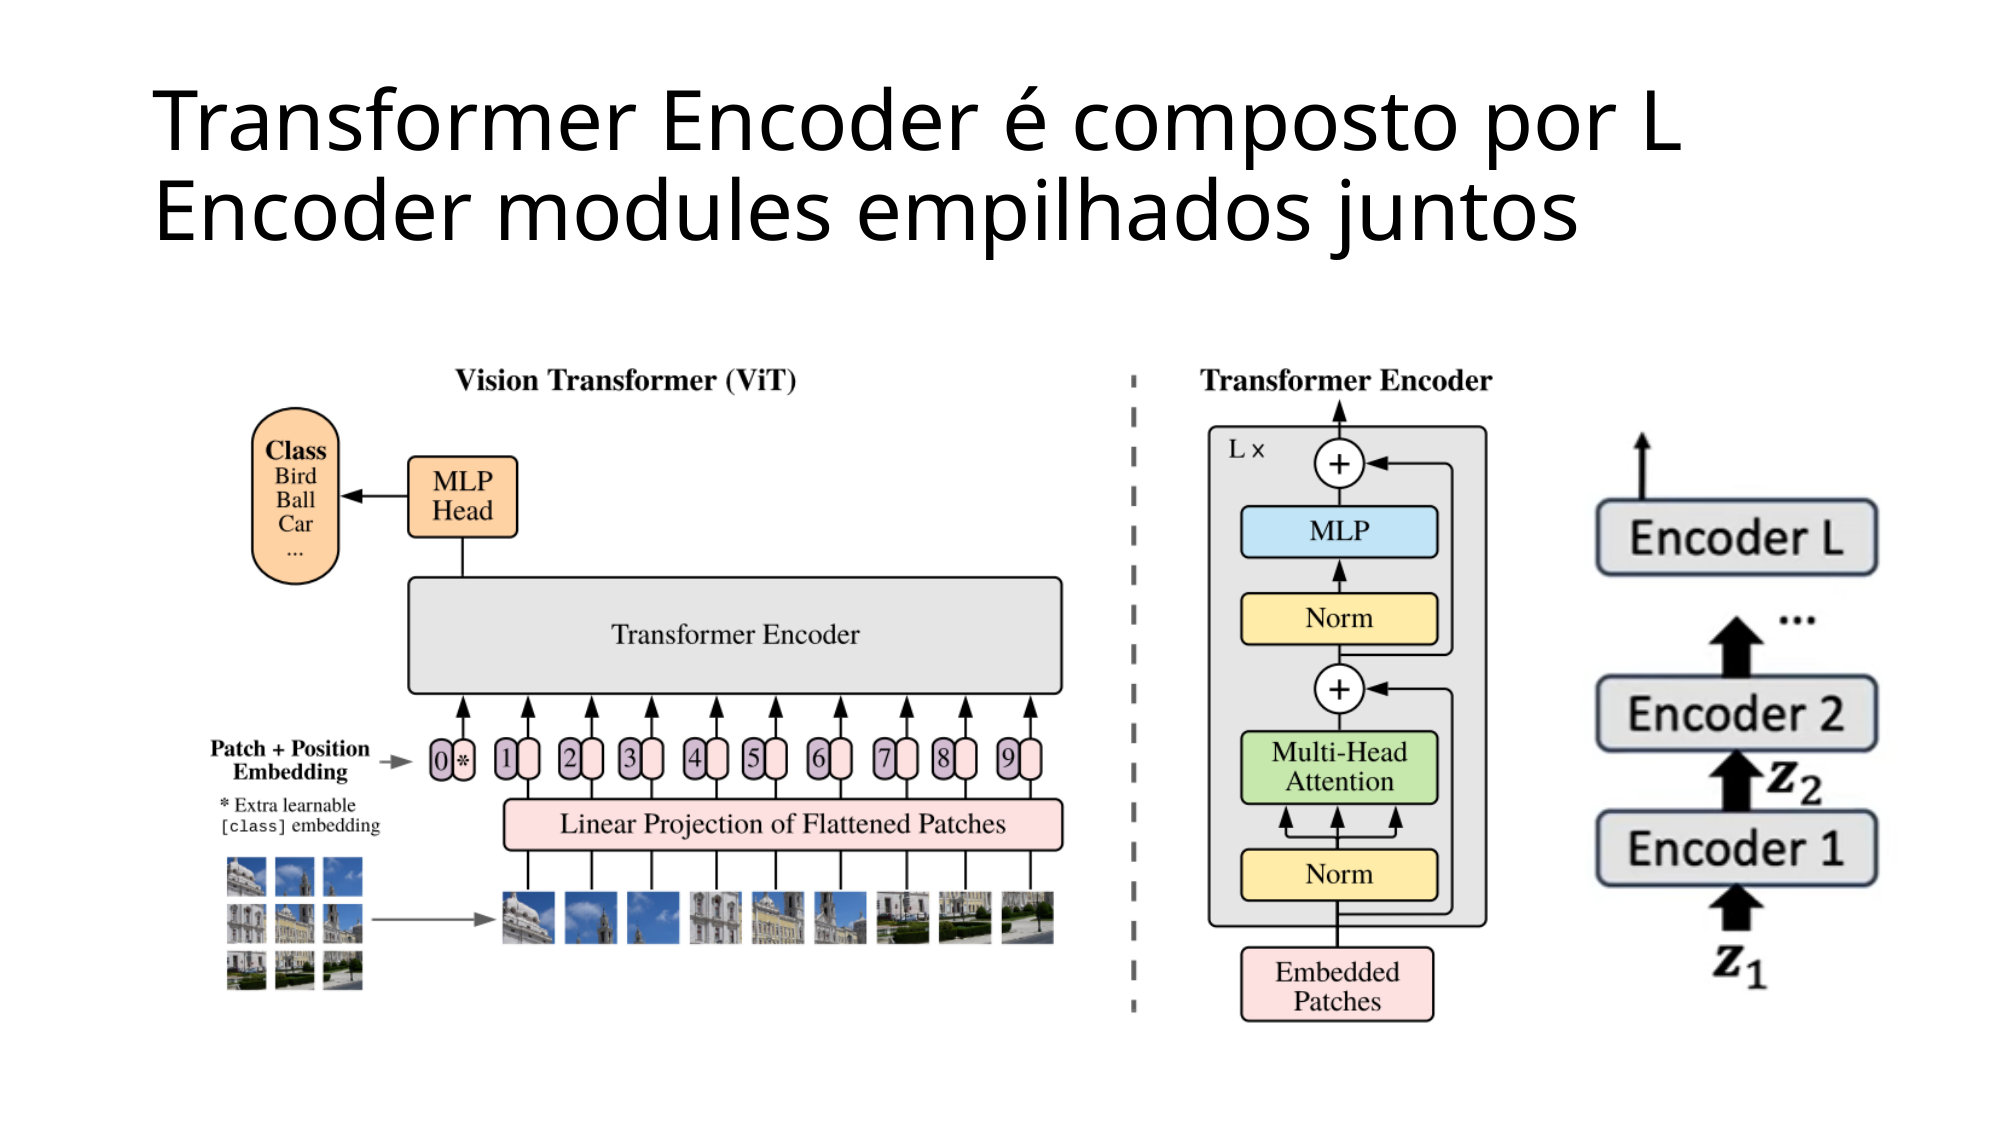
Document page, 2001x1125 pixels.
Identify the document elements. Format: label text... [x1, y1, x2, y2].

picture [151, 303, 1911, 1059]
title Transformer Encoder é composto por L Encoder modules empilhados juntos [137, 59, 1863, 278]
